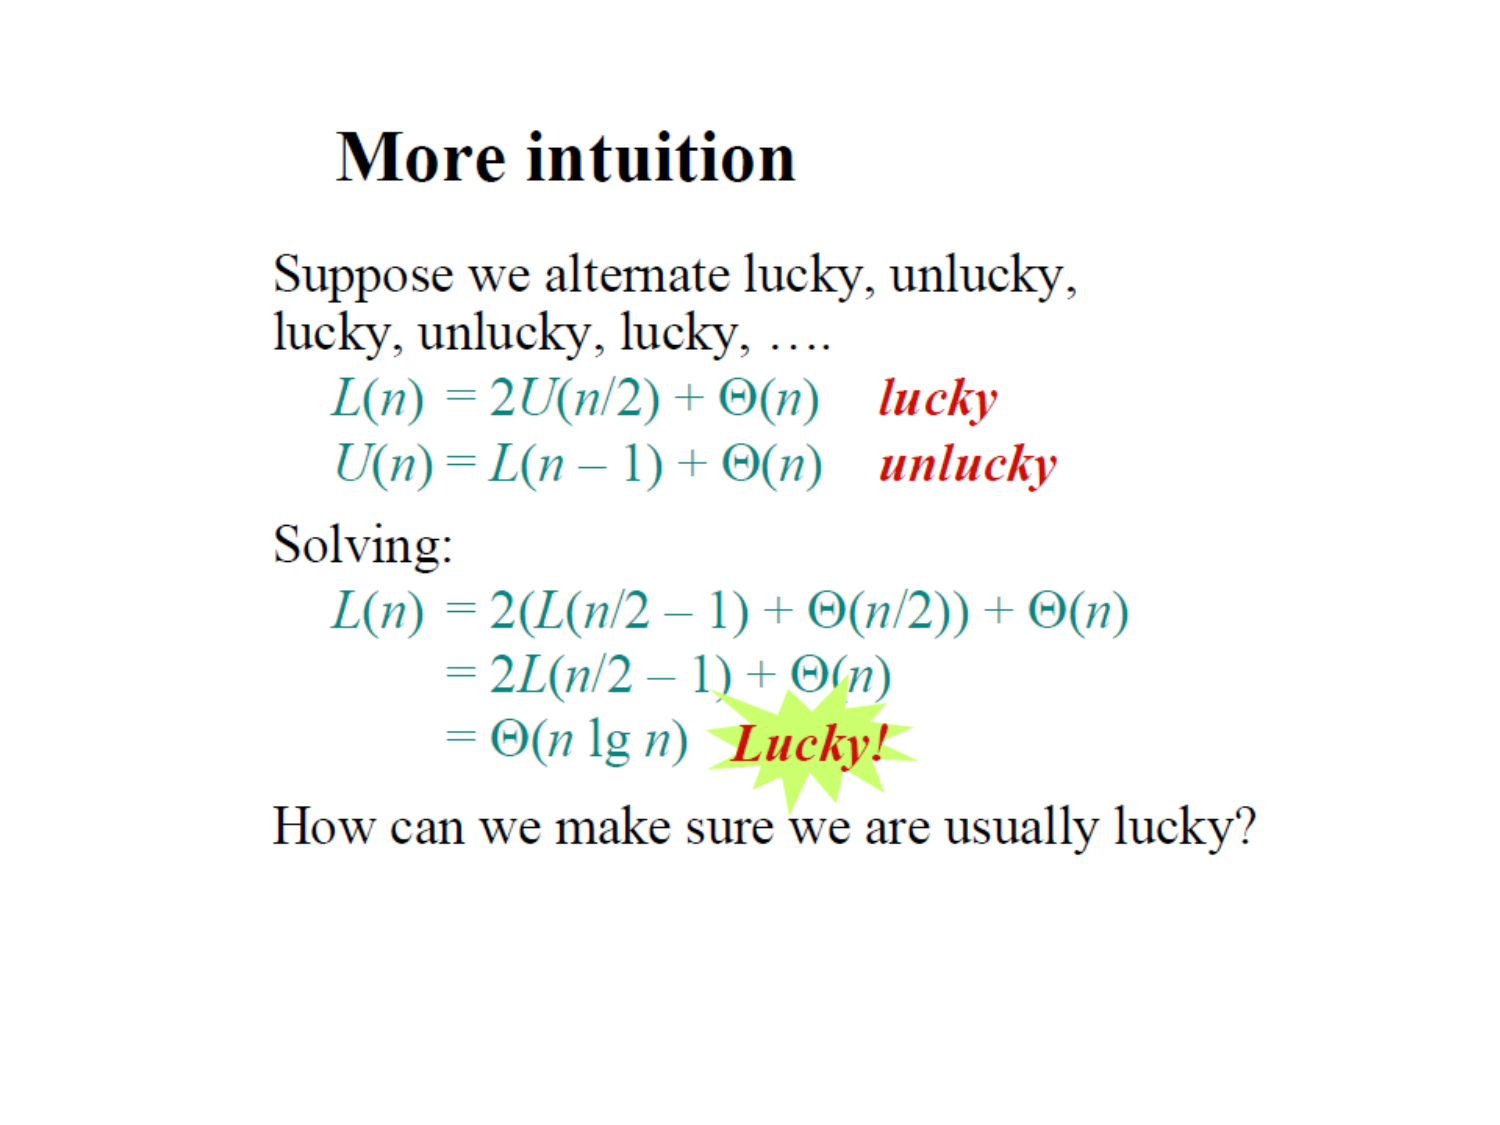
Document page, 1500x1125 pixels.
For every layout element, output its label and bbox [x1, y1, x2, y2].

picture [198, 101, 1290, 877]
